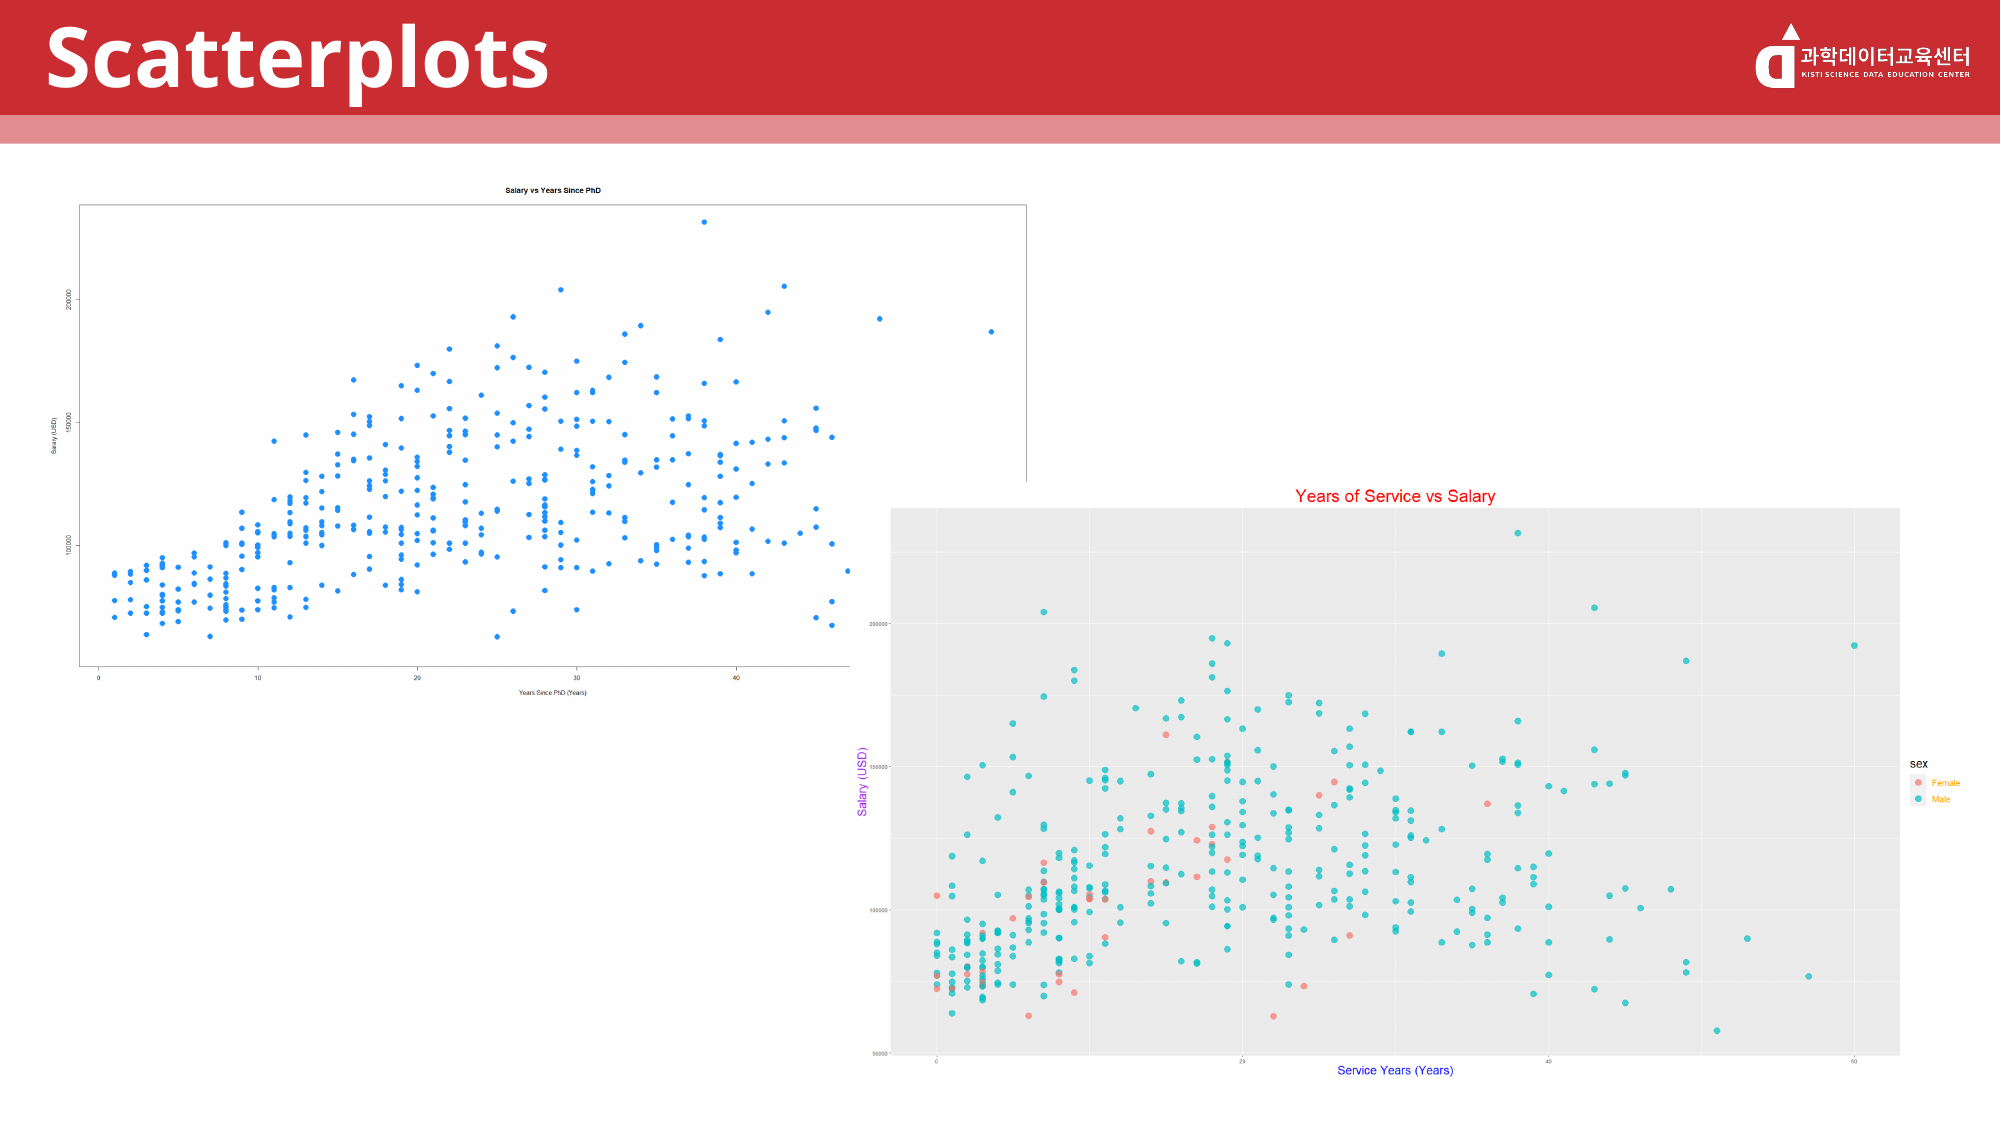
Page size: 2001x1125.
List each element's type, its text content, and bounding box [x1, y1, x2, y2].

picture [45, 173, 1971, 1085]
title Scatterplots [30, 22, 1725, 99]
picture [1755, 22, 1970, 89]
